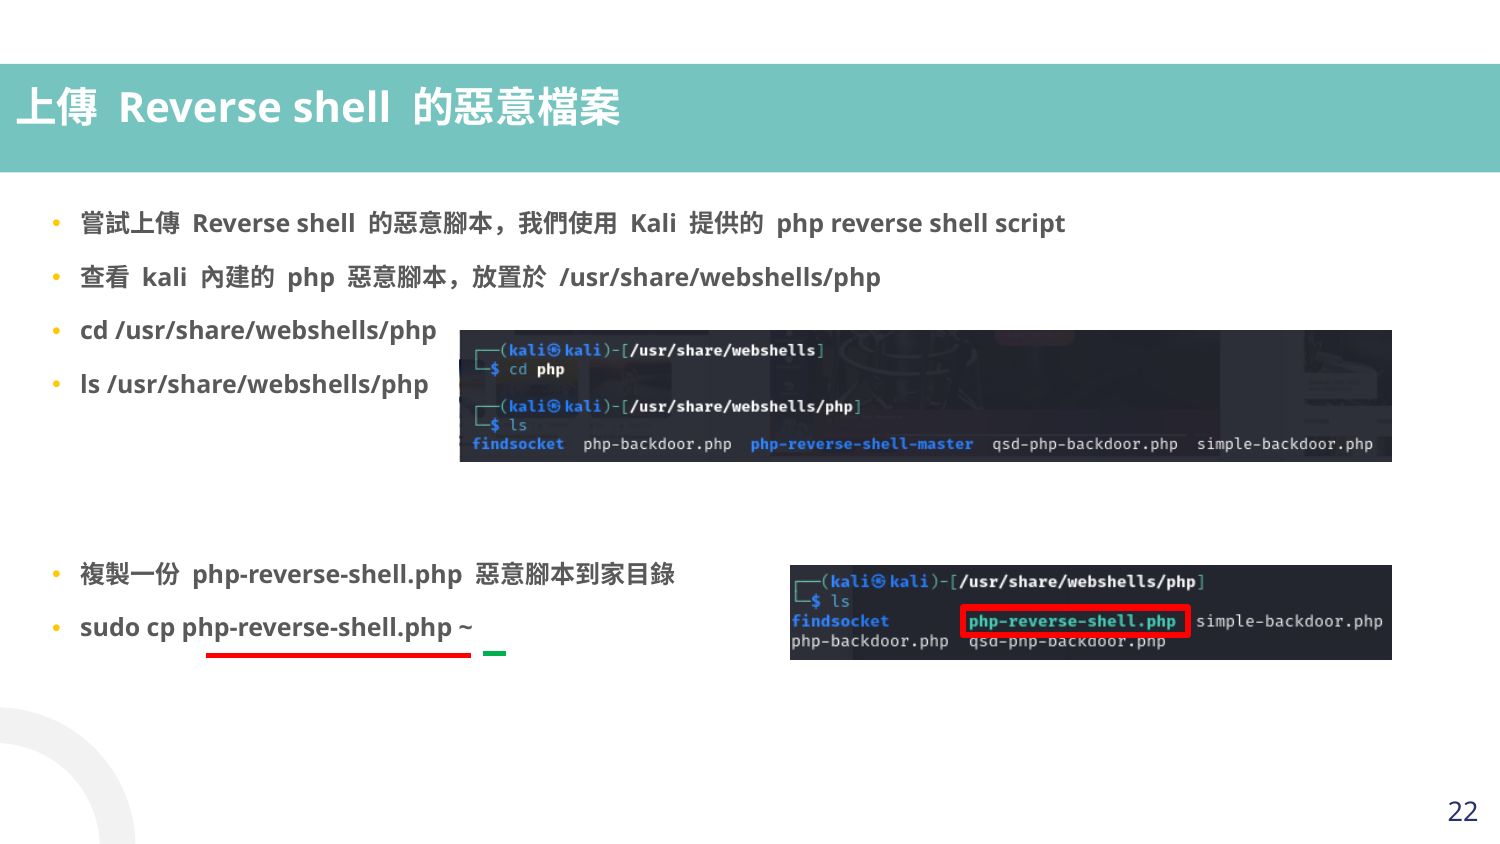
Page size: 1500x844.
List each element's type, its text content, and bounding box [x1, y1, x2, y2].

slide_number 22 [1403, 779, 1494, 844]
title 上傳 Reverse shell 的惡意檔案 [0, 66, 1270, 161]
picture [790, 564, 1392, 661]
picture [459, 330, 1392, 463]
text_box 複製一份 php-reverse-shell.php 惡意腳本到家目錄 sudo cp php-reverse-shell.php ~ [37, 546, 1392, 660]
text_box 嘗試上傳 Reverse shell 的惡意腳本，我們使用 Kali 提供的 php reverse shell script 查看 kali 內建的 php 惡意腳本，放置於 /usr/share/webshells/php cd /usr/share/webshells/php ls /usr/share/webshells/php [37, 195, 1392, 448]
